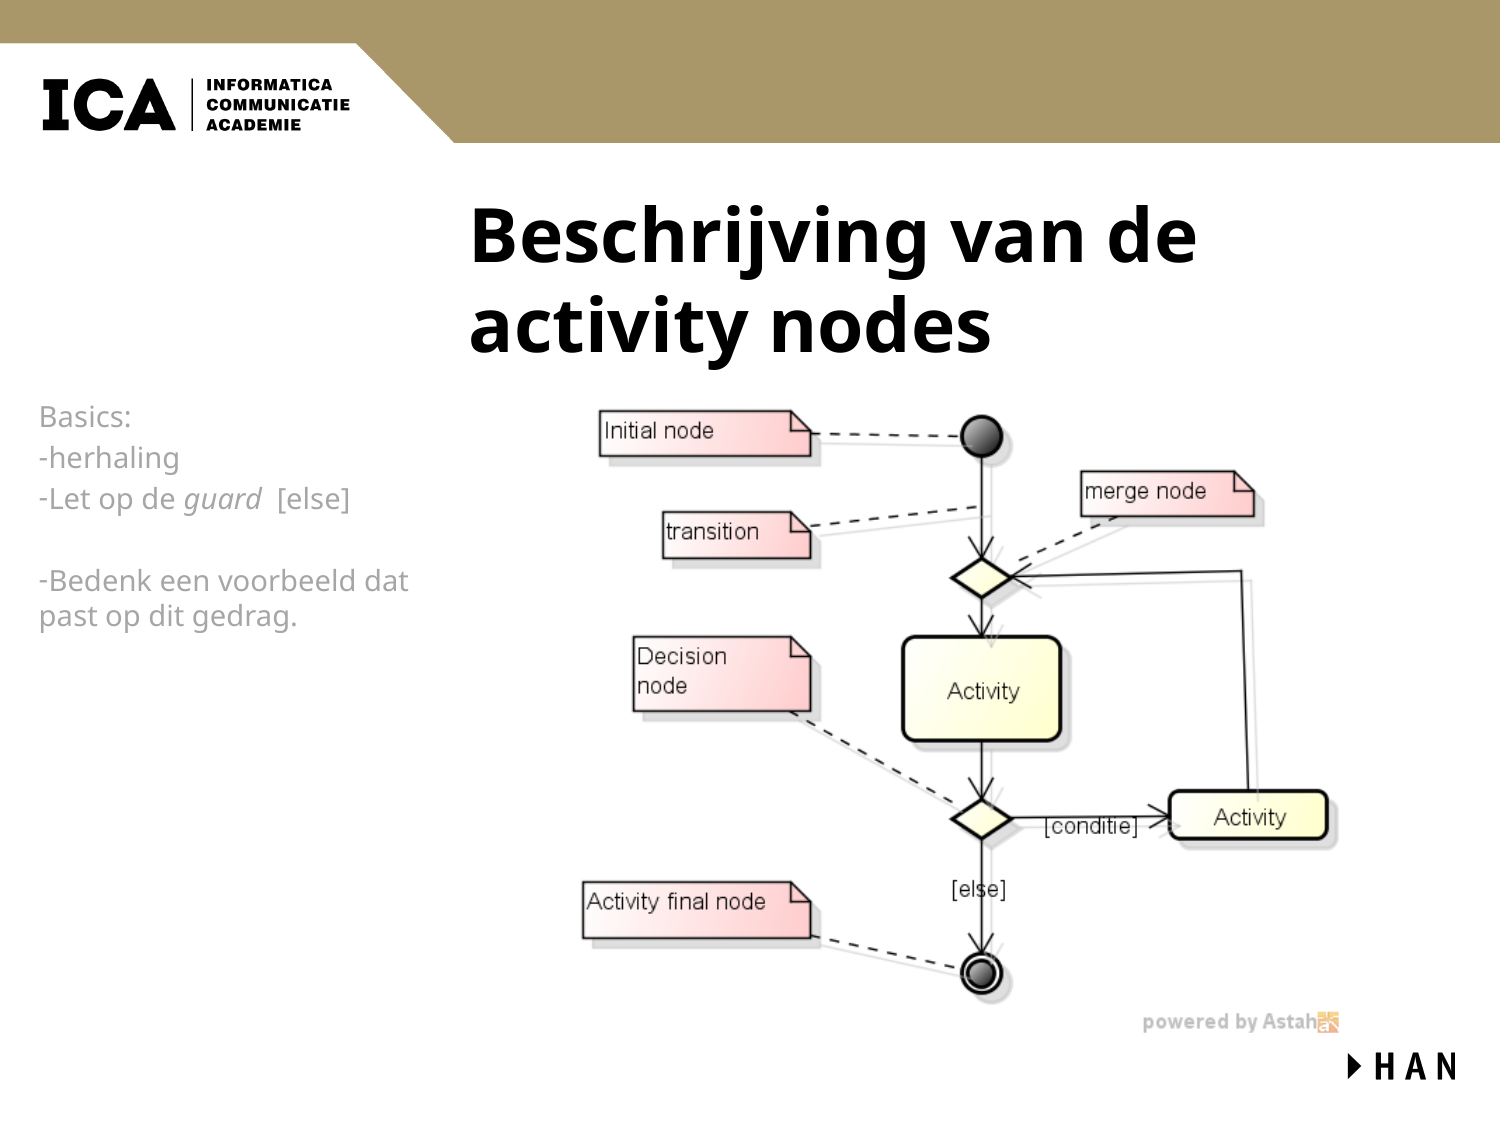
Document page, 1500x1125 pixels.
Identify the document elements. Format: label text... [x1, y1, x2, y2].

title Beschrijving van de activity nodes [453, 179, 1455, 287]
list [563, 390, 1346, 1040]
list Basics: herhaling Let op de guard [else] Bedenk een voorbeeld dat past op dit gedrag. [23, 391, 428, 1040]
